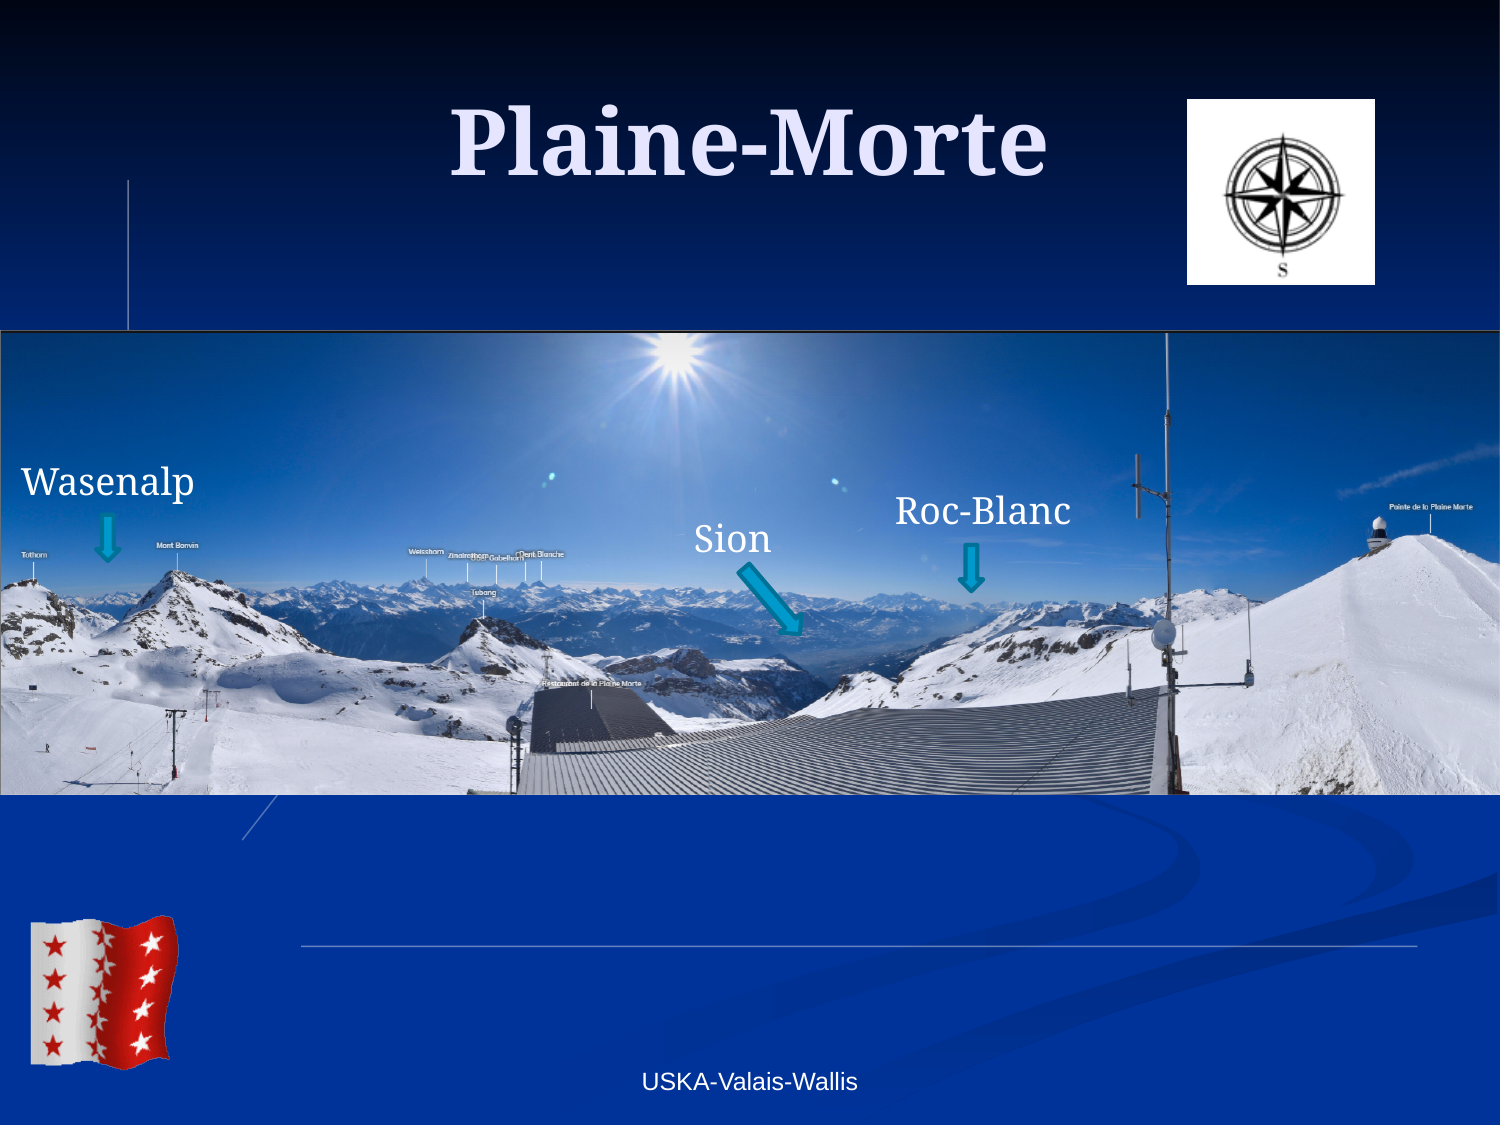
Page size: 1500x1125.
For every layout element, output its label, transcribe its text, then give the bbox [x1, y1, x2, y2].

picture [23, 910, 184, 1078]
picture [1186, 99, 1375, 285]
picture [0, 330, 1500, 795]
title Plaine-Morte [74, 44, 1426, 233]
footer USKA-Valais-Wallis [512, 1024, 988, 1104]
